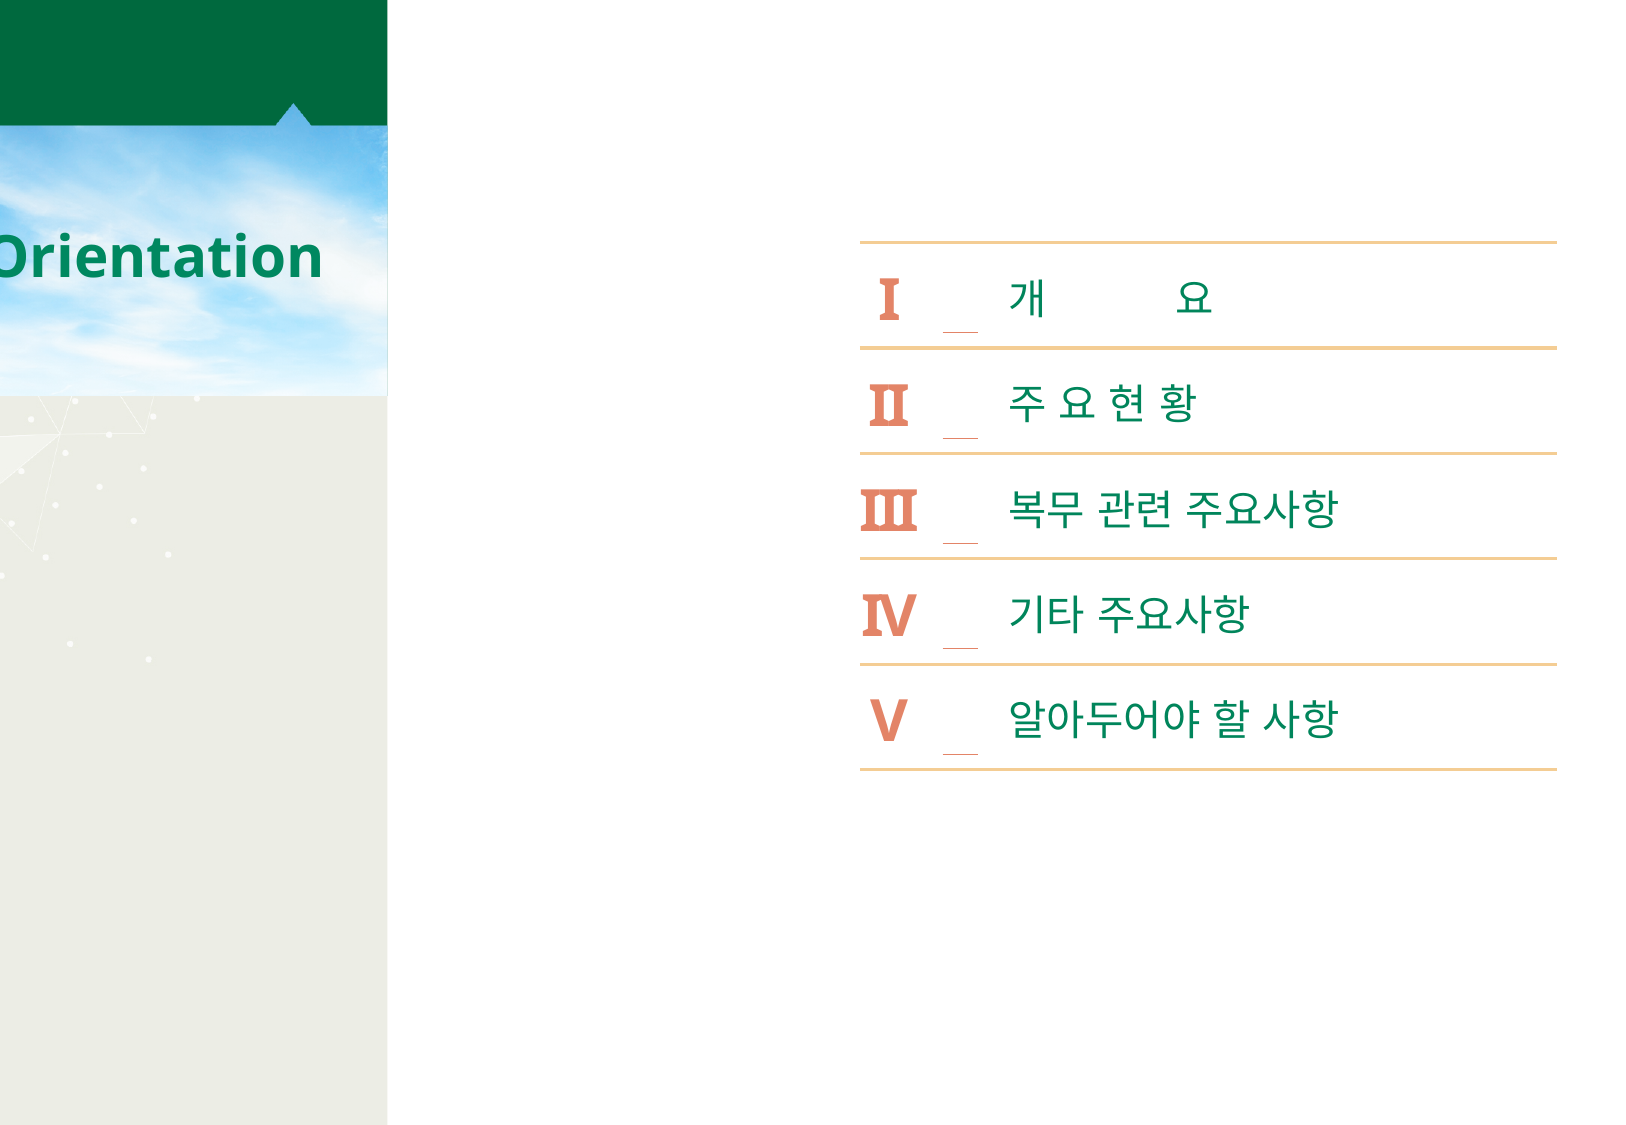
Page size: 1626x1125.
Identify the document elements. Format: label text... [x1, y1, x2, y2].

text_box II [844, 367, 935, 438]
text_box Orientation [0, 219, 325, 290]
text_box 알아두어야 할 사항 [1008, 694, 1505, 745]
text_box 개 요 [1008, 272, 1505, 323]
picture [0, 95, 388, 1125]
text_box I [844, 262, 935, 333]
text_box IV [844, 578, 935, 649]
text_box 주 요 현 황 [1008, 378, 1505, 429]
text_box 기타 주요사항 [1008, 588, 1505, 639]
text_box V [844, 683, 935, 754]
text_box III [844, 472, 935, 544]
text_box 복무 관련 주요사항 [1008, 483, 1505, 534]
